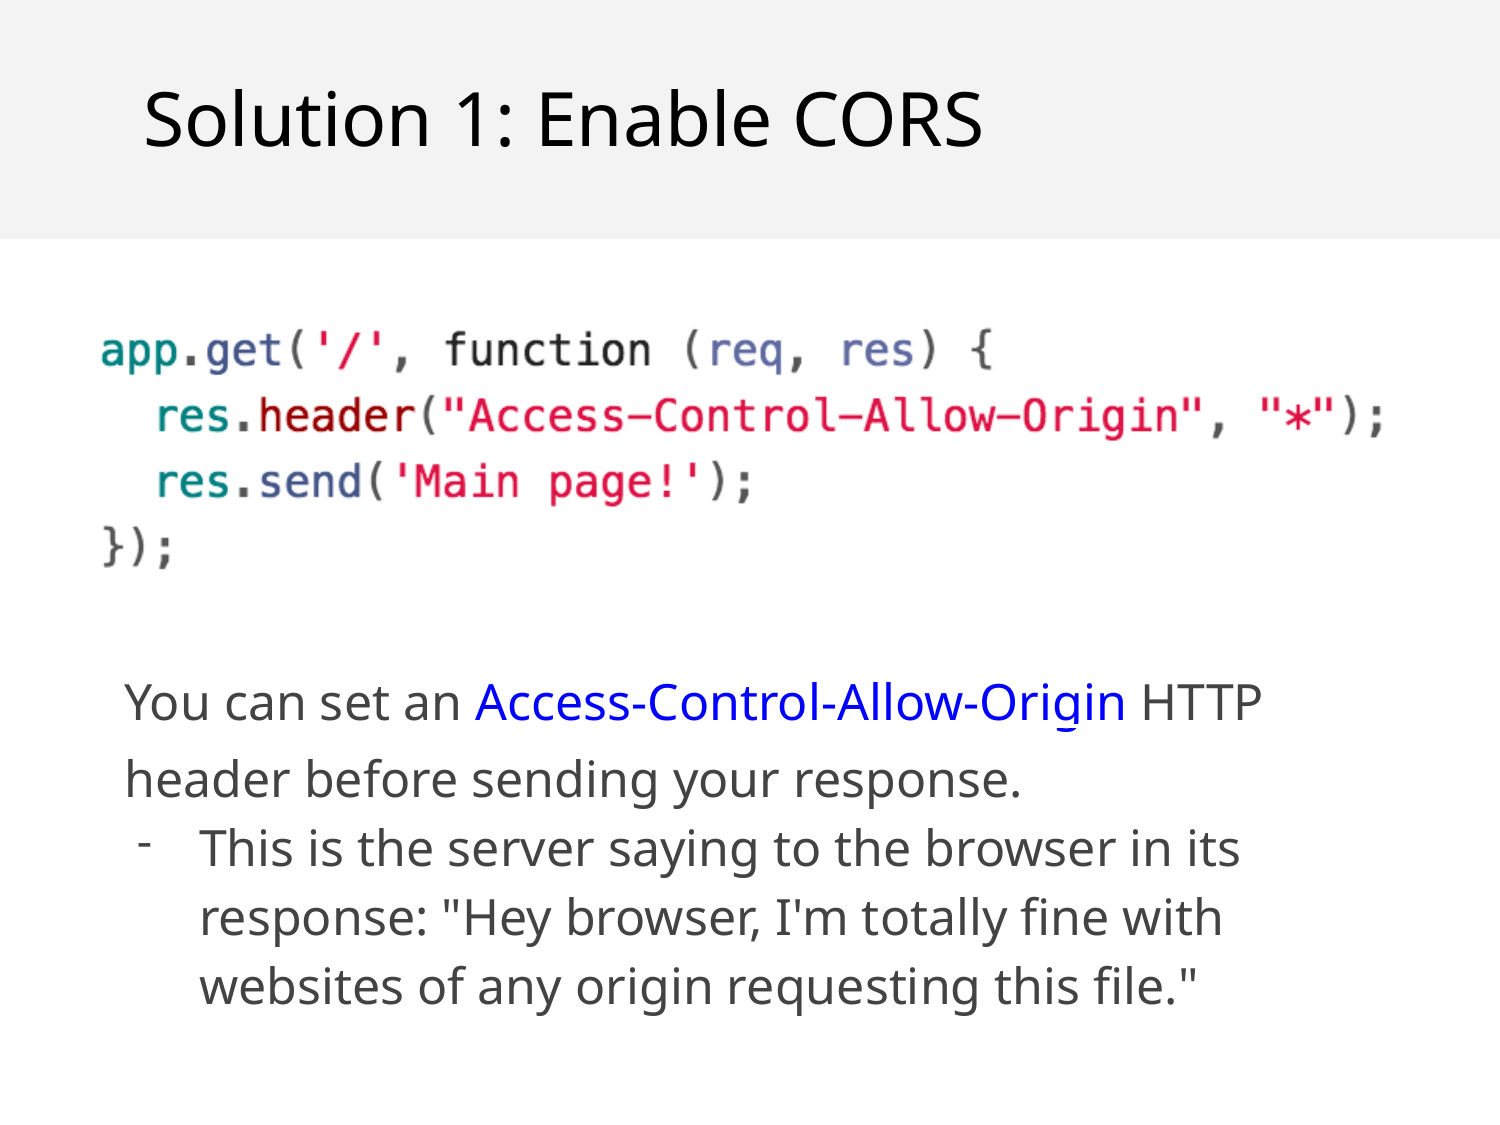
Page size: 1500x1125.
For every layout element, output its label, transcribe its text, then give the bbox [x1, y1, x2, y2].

text_box You can set an Access-Control-Allow-Origin HTTP header before sending your response. This is the server saying to the browser in its response: "Hey browser, I'm totally fine with websites of any origin requesting this file." [109, 645, 1391, 1054]
picture [77, 303, 1423, 607]
text_box Solution 1: Enable CORS [128, 56, 1372, 183]
